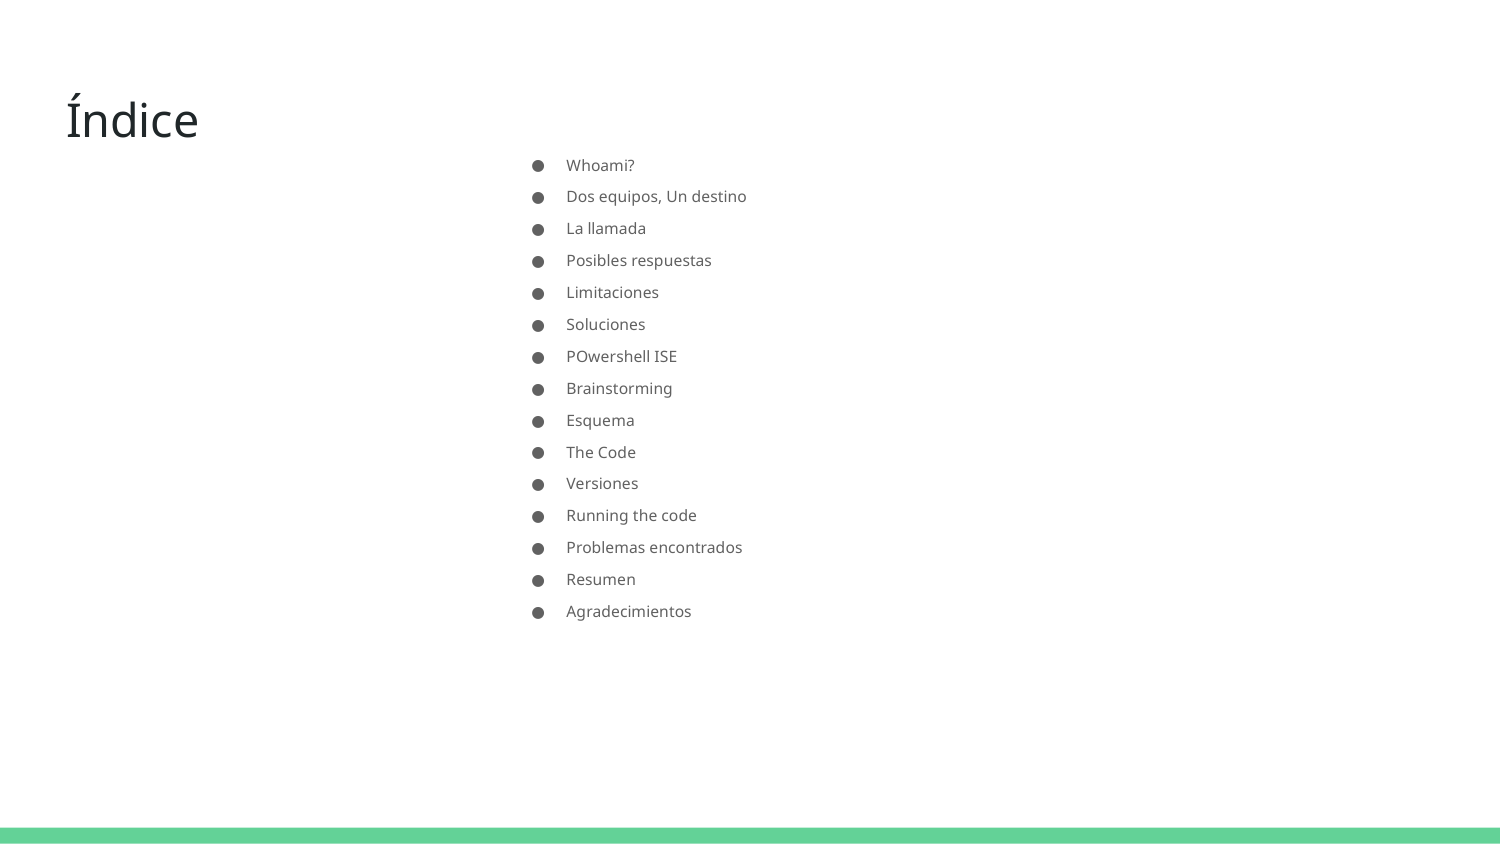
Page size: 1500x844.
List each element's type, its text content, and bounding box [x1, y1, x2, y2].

title Índice [51, 72, 1449, 167]
list Whoami? Dos equipos, Un destino La llamada Posibles respuestas Limitaciones Soluciones POwershell ISE Brainstorming Esquema The Code Versiones Running the code Problemas encontrados Resumen Agradecimientos [497, 128, 1423, 689]
